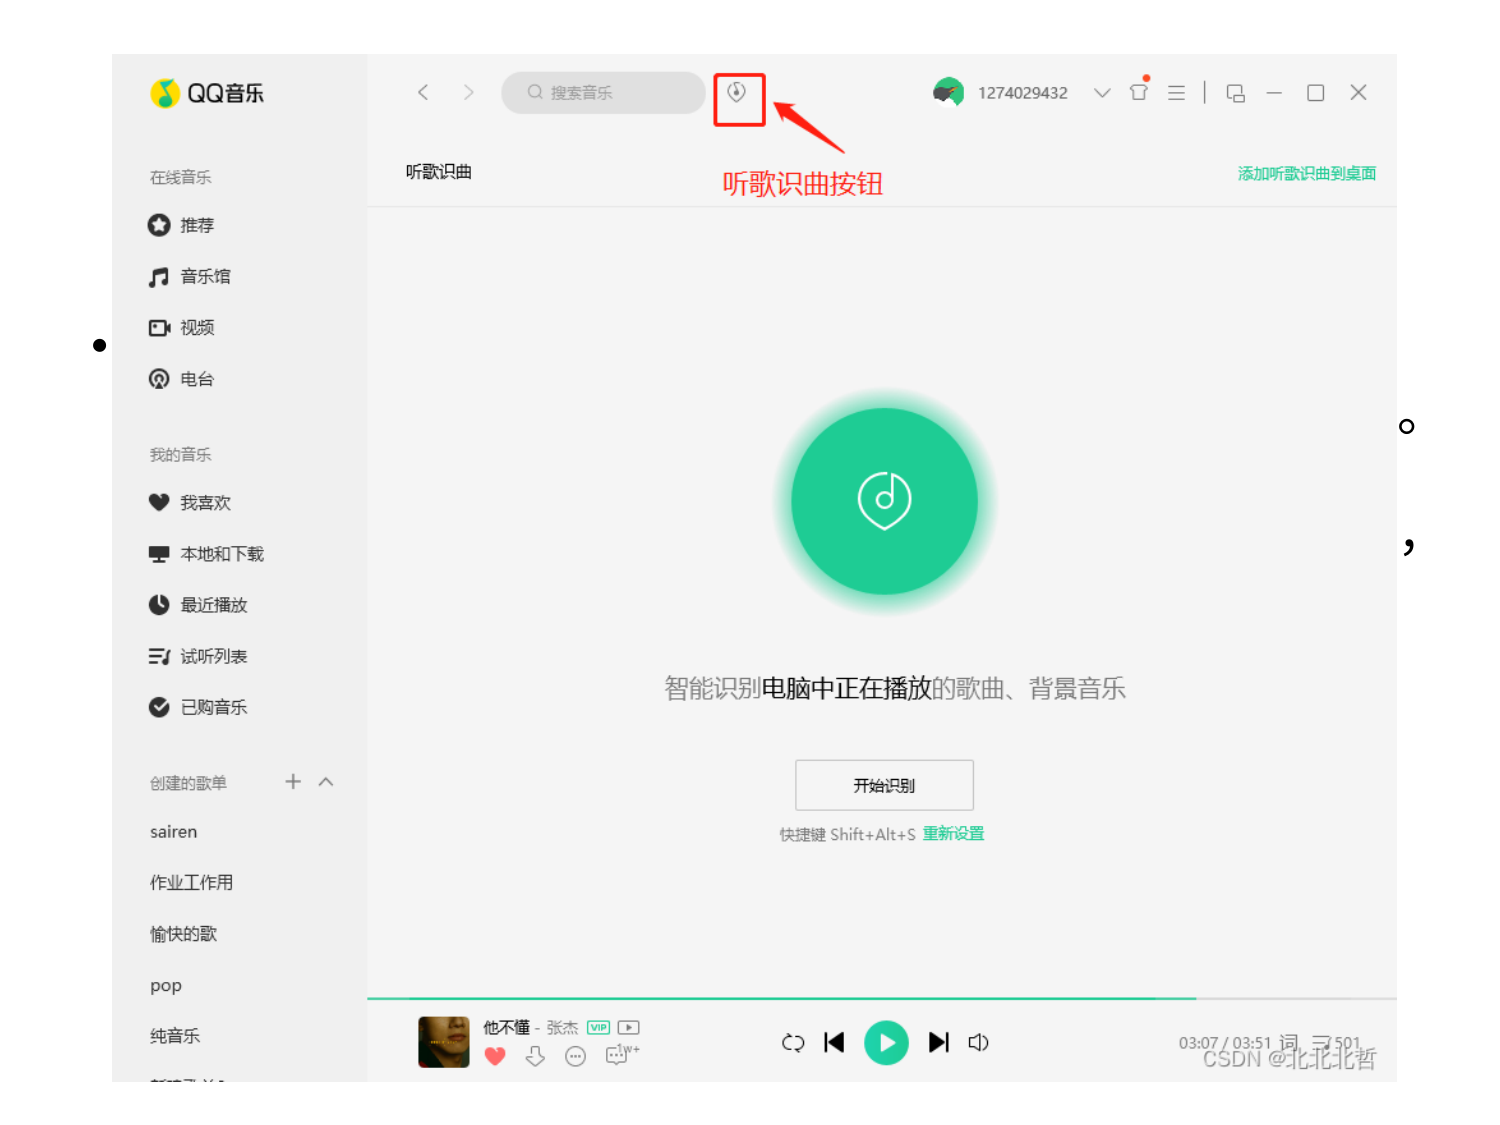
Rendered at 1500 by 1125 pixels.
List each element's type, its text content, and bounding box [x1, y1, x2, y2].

list 听歌识曲方面，由于这项功能需要的时效性较强，为了在有限时间内识别到偶然听到的歌曲需要快速找到功能位置。PC端和手机客户端的听歌识曲按钮均能在刚进入软件时找到，但是只有图标没有文字说明，图标也较为小巧抽象，新用户可能不知道其功能。 [76, 314, 111, 1058]
list 听歌识曲方面，由于这项功能需要的时效性较强，为了在有限时间内识别到偶然听到的歌曲需要快速找到功能位置。PC端和手机客户端的听歌识曲按钮均能在刚进入软件时找到，但是只有图标没有文字说明，图标也较为小巧抽象，新用户可能不知道其功能。 [1397, 314, 1427, 1058]
picture [111, 54, 1397, 1082]
